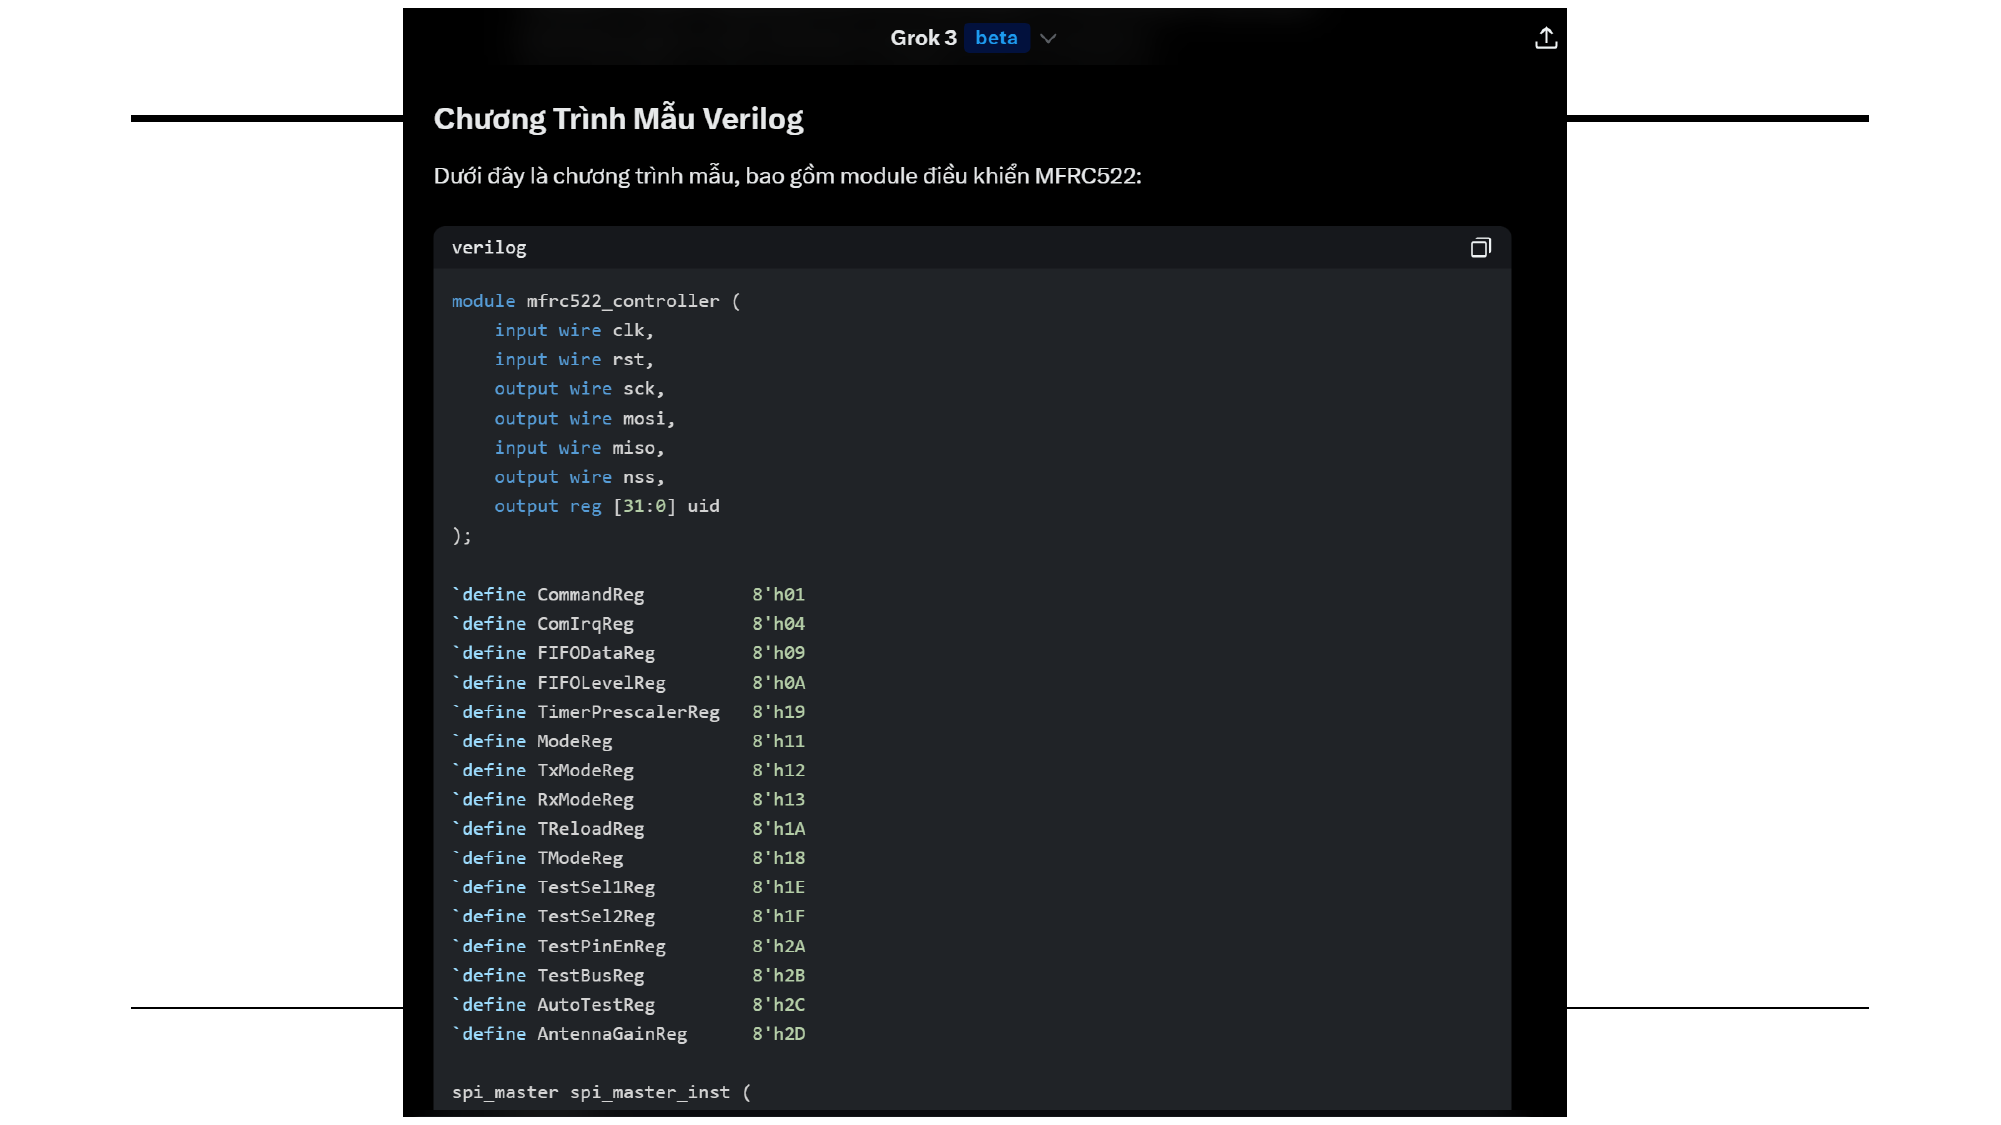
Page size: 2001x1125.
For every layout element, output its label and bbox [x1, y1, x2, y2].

list [403, 8, 1567, 1117]
